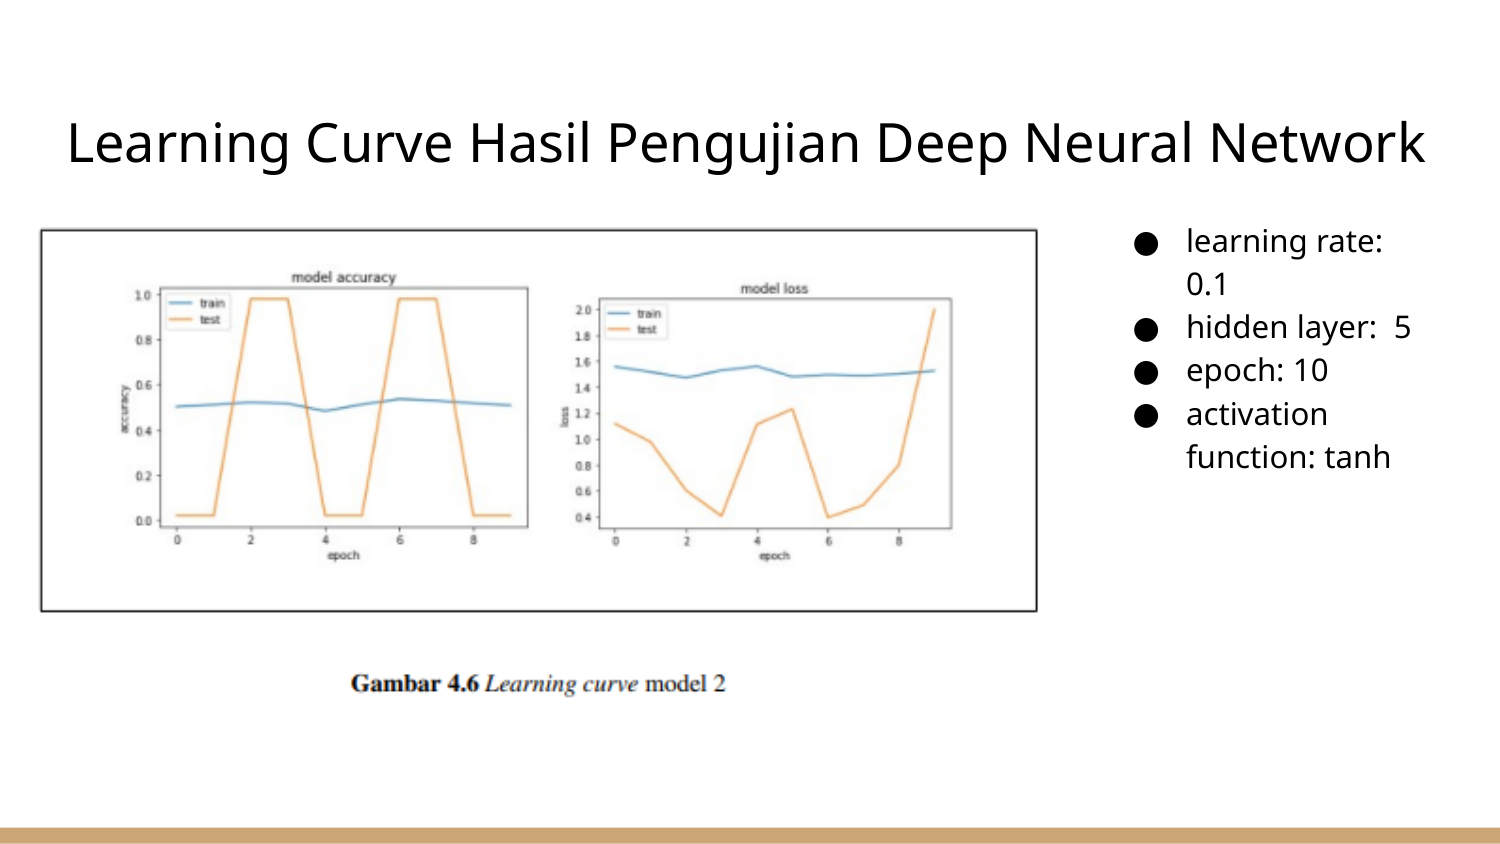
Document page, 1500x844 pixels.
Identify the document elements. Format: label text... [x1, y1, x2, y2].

list learning rate: 0.1 hidden layer: 5 epoch: 10 activation function: tanh [1095, 200, 1449, 752]
picture [24, 212, 1055, 722]
title Learning Curve Hasil Pengujian Deep Neural Network [51, 51, 1449, 189]
